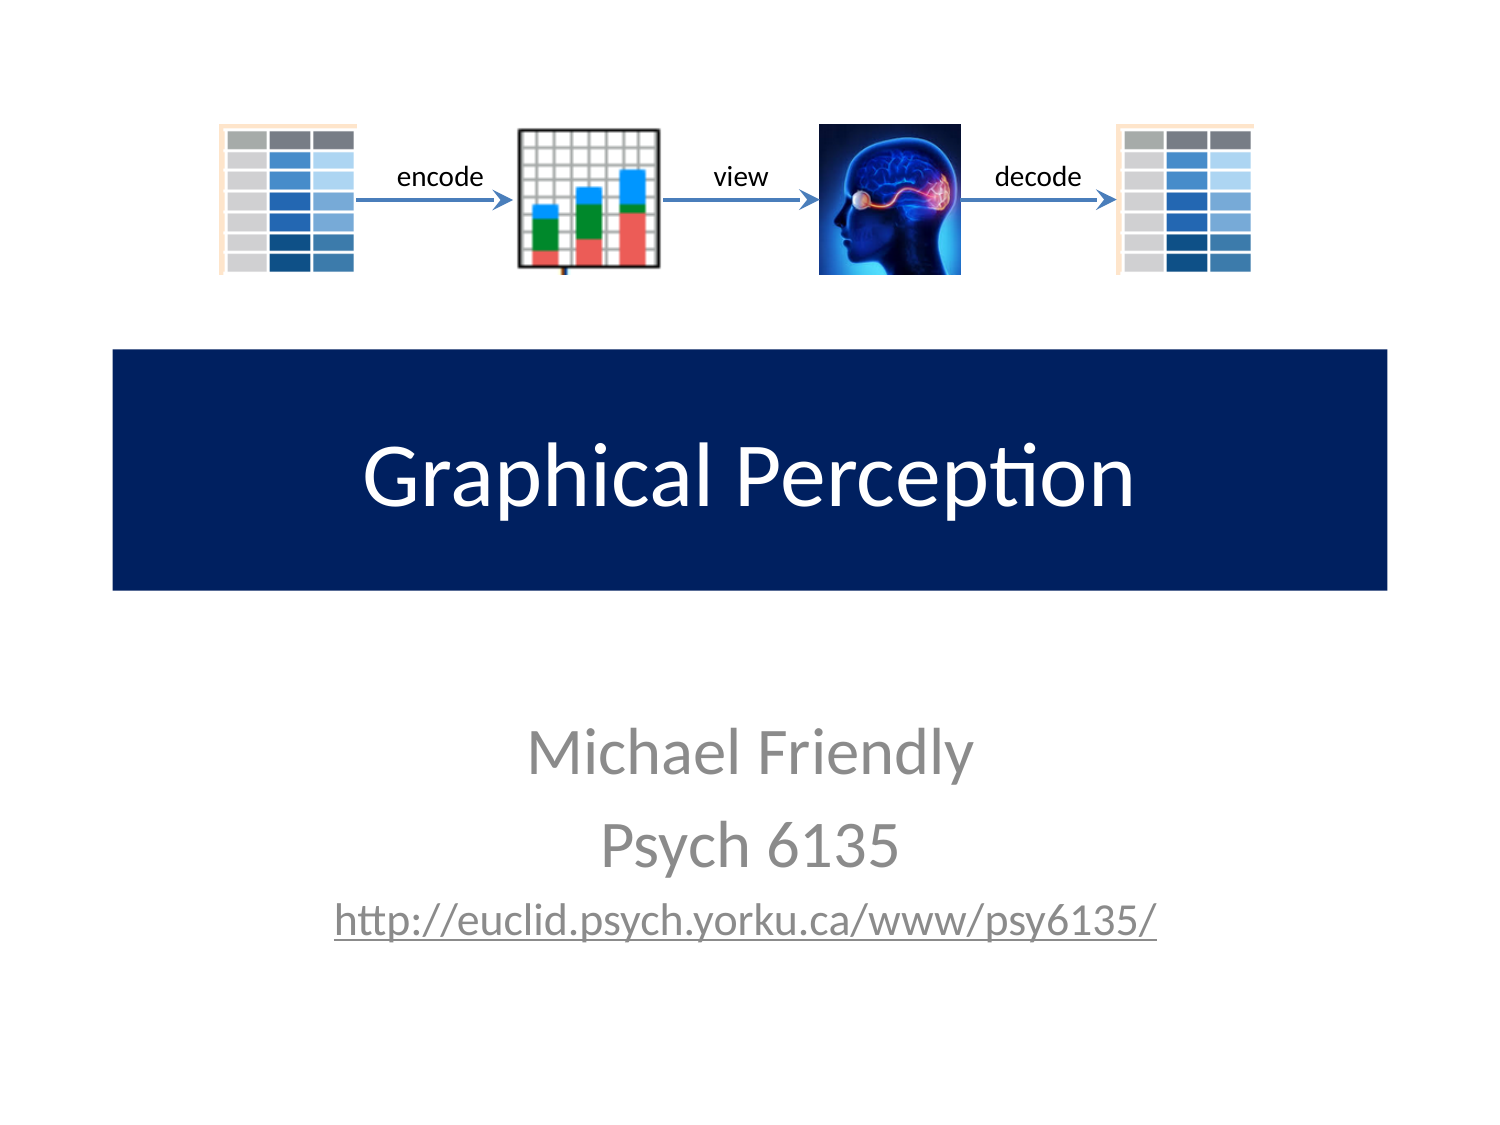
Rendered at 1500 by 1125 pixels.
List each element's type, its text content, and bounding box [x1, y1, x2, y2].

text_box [219, 124, 1254, 276]
subtitle Michael Friendly Psych 6135 http://euclid.psych.yorku.ca/www/psy6135/ [225, 699, 1276, 988]
title Graphical Perception [112, 349, 1388, 591]
